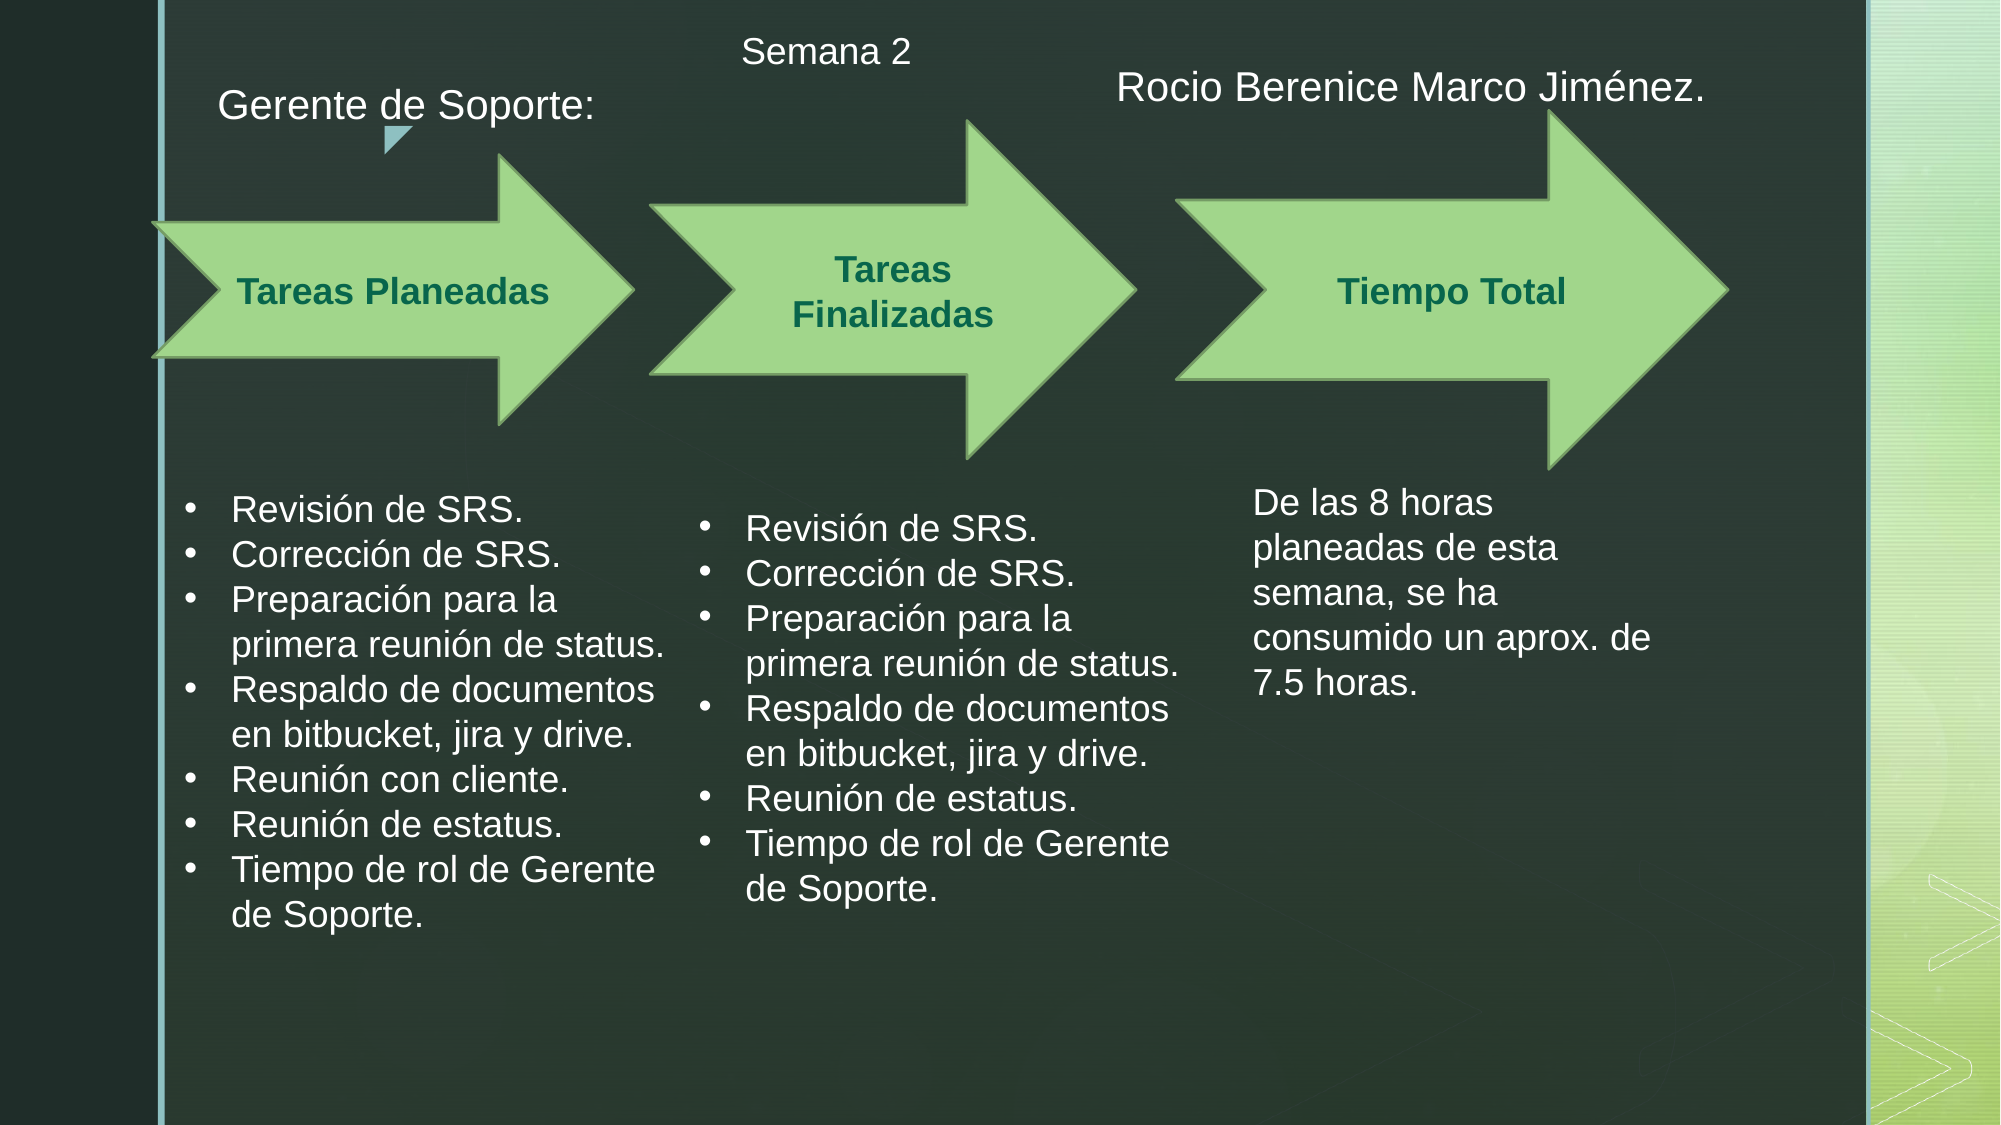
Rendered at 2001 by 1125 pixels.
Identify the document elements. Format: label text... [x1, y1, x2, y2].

text_box Revisión de SRS. Corrección de SRS. Preparación para la primera reunión de status. Respaldo de documentos en bitbucket, jira y drive. Reunión con cliente. Reunión de estatus. Tiempo de rol de Gerente de Soporte. [169, 477, 684, 943]
text_box Rocio Berenice Marco Jiménez. [1101, 52, 1804, 168]
picture [1871, 0, 2001, 1125]
text_box Tareas Finalizadas [649, 120, 1137, 460]
text_box De las 8 horas planeadas de esta semana, se ha consumido un aprox. de 7.5 horas. [1237, 469, 1686, 755]
text_box Revisión de SRS. Corrección de SRS. Preparación para la primera reunión de status. Respaldo de documentos en bitbucket, jira y drive. Reunión de estatus. Tiempo de rol de Gerente de Soporte. [683, 495, 1198, 916]
text_box Semana 2 [726, 19, 1729, 80]
text_box Tiempo Total [1176, 168, 1729, 469]
text_box Gerente de Soporte: [202, 70, 634, 136]
text_box Tareas Planeadas [152, 154, 635, 425]
